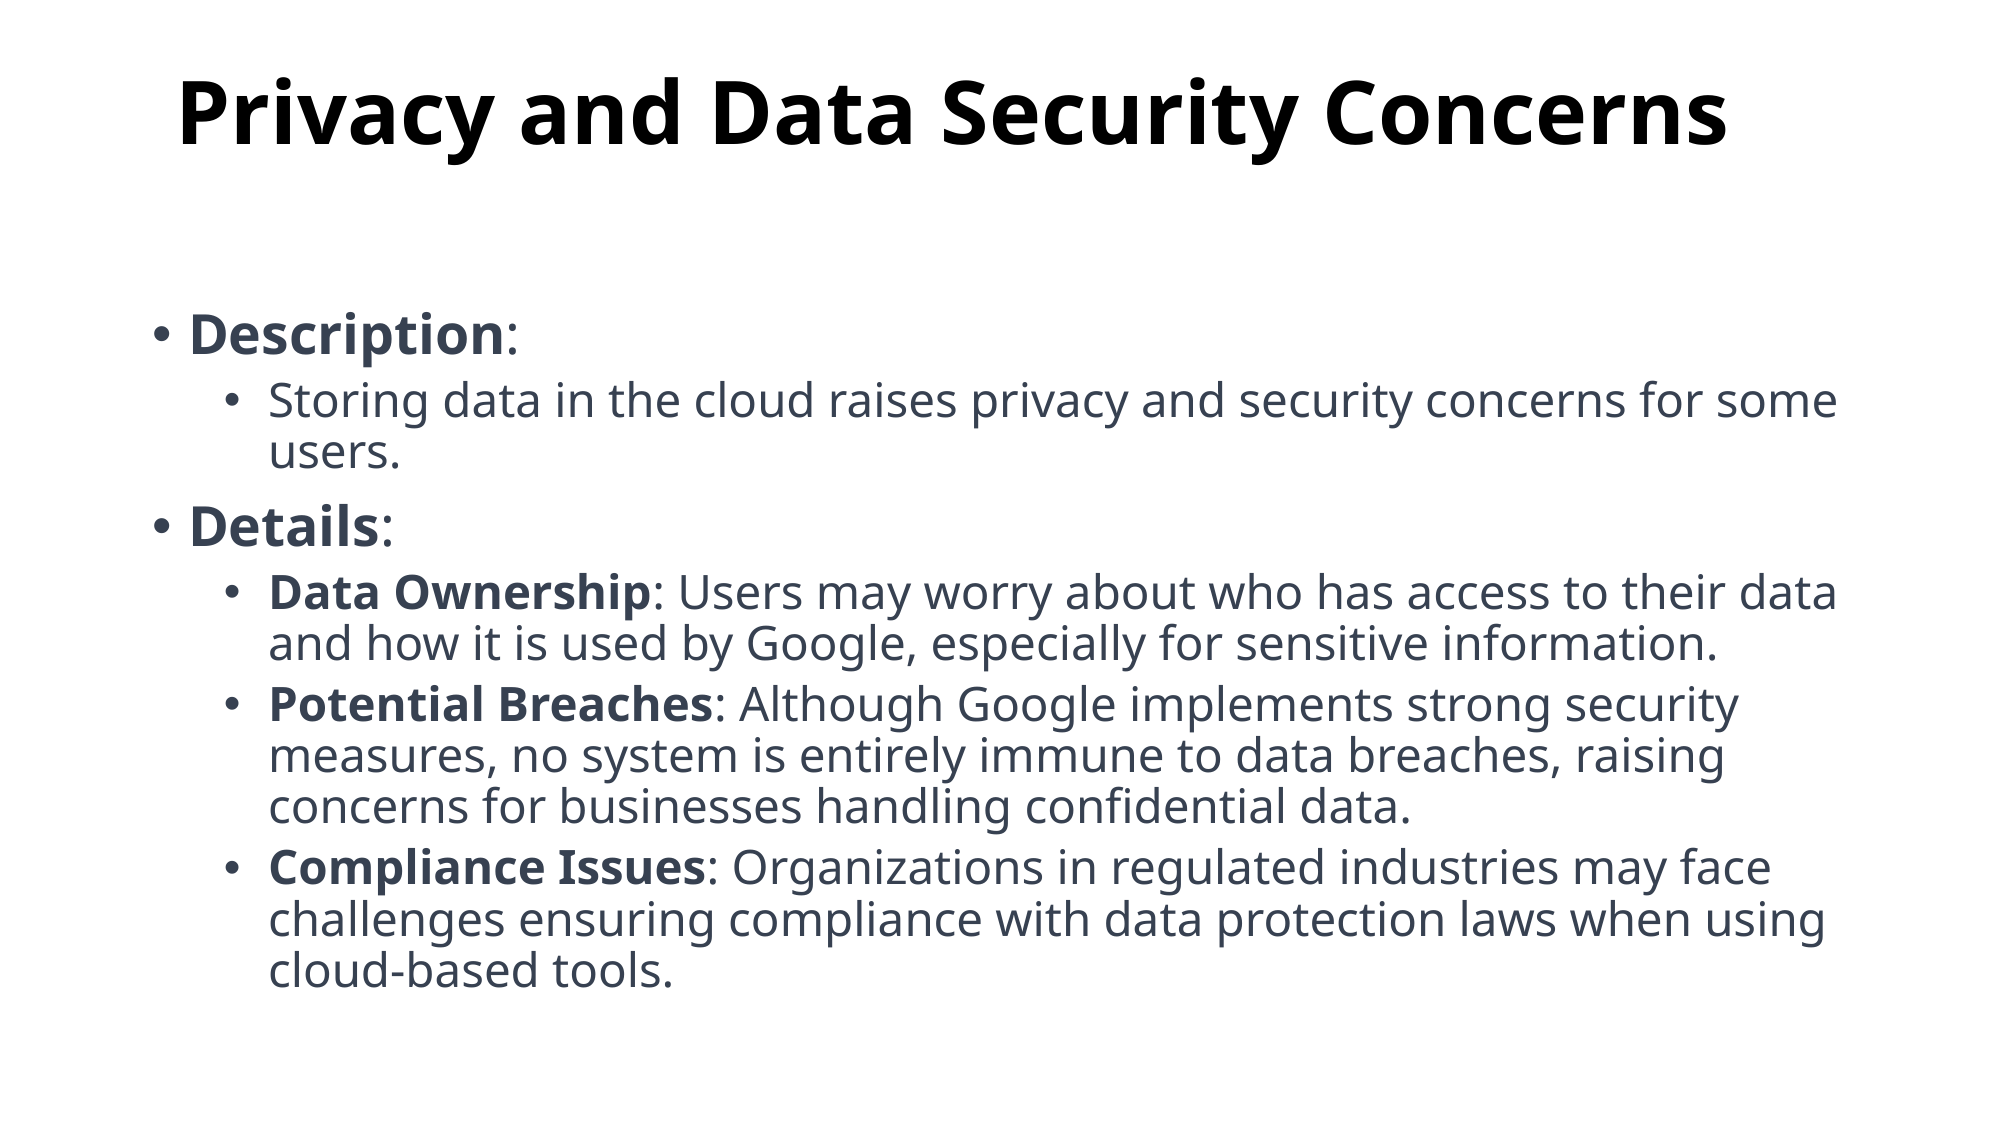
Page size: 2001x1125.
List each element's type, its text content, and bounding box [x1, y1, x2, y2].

list Description: Storing data in the cloud raises privacy and security concerns for some users. Details: Data Ownership: Users may worry about who has access to their data and how it is used by Google, especially for sensitive information. Potential Breaches: Although Google implements strong security measures, no system is entirely immune to data breaches, raising concerns for businesses handling confidential data. Compliance Issues: Organizations in regulated industries may face challenges ensuring compliance with data protection laws when using cloud-based tools. [137, 299, 1863, 1014]
title Privacy and Data Security Concerns [137, 59, 1863, 278]
